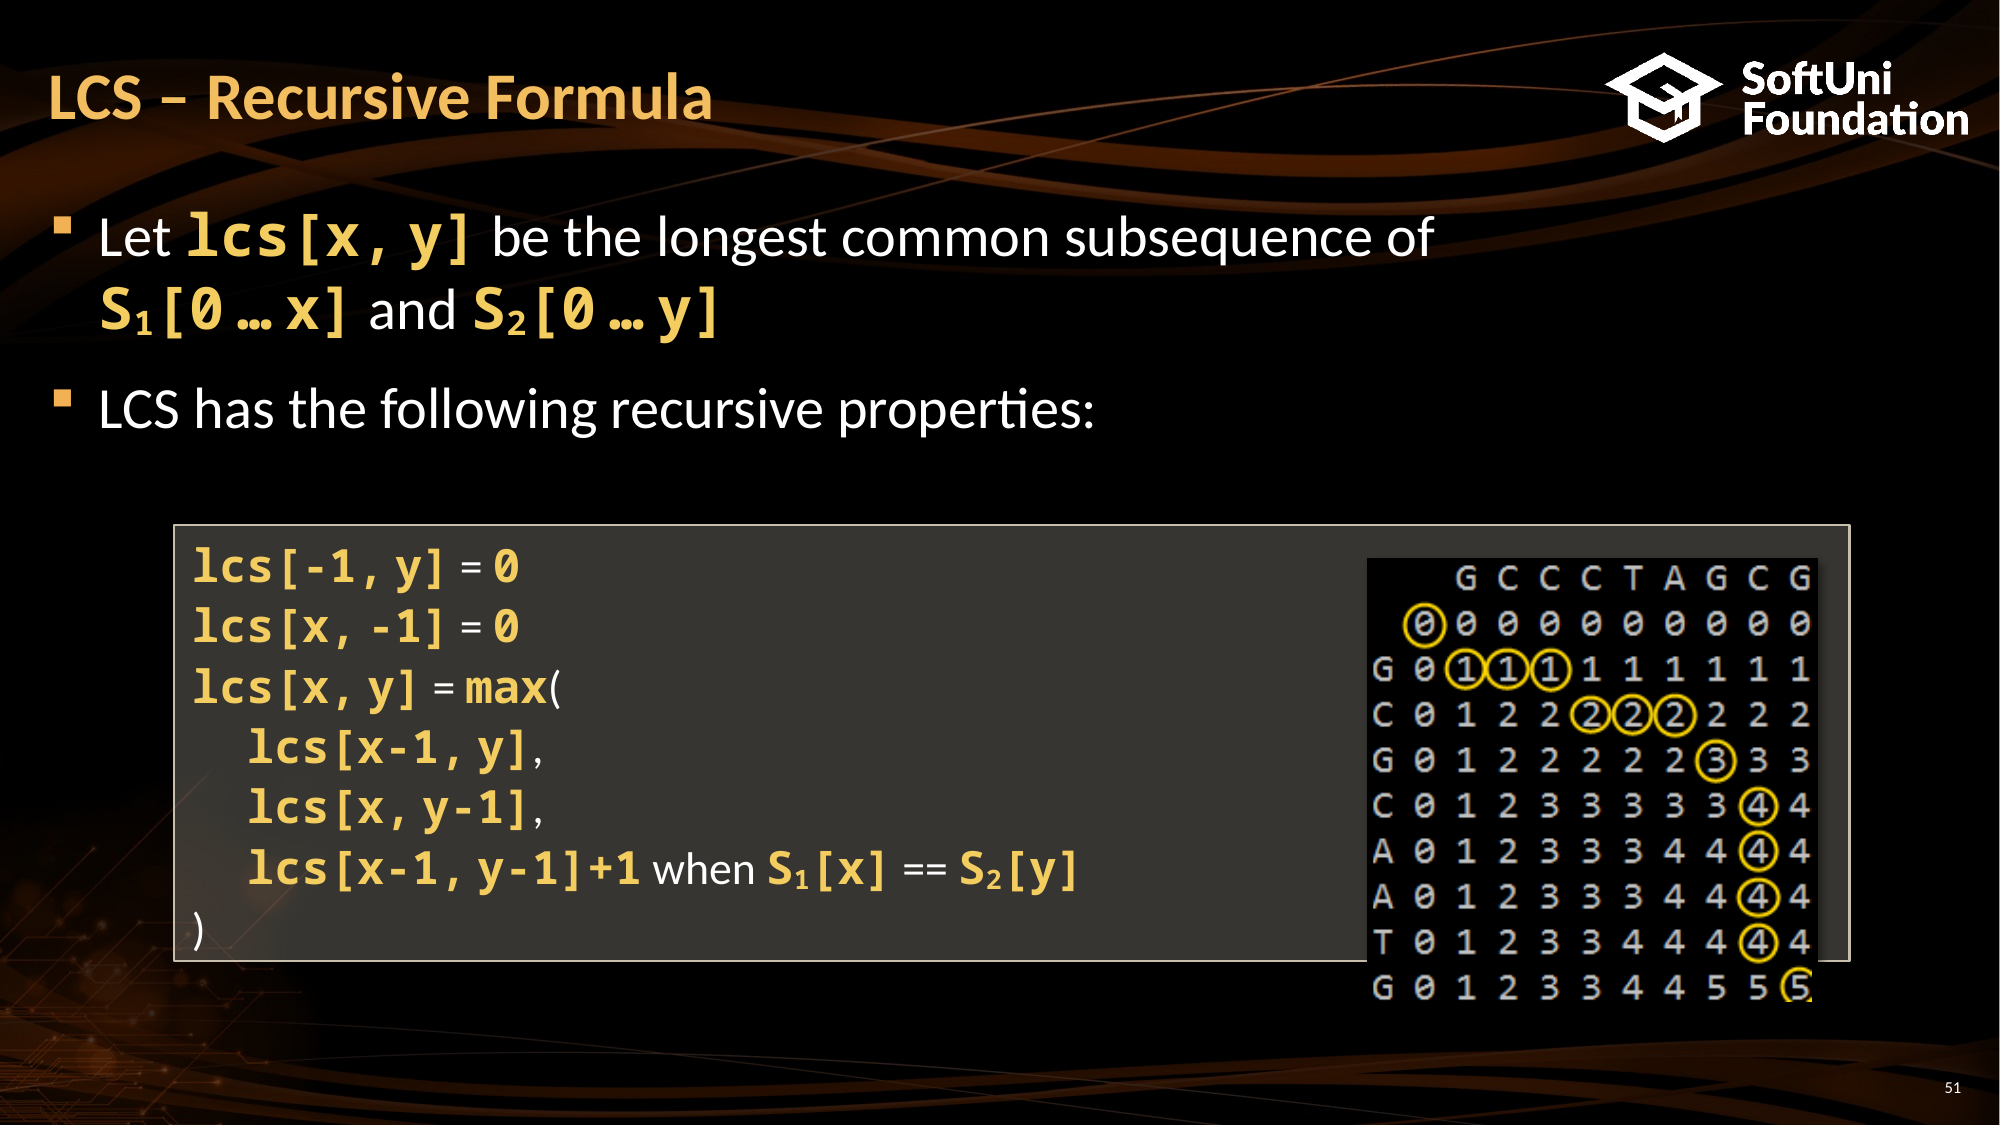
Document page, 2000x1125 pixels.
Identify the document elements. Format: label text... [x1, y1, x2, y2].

text_box LCS – Recursive Formula [30, 6, 1602, 189]
text_box lcs[-1, y] = 0 lcs[x, -1] = 0 lcs[x, y] = max( lcs[x-1, y], lcs[x, y-1], lcs[x-1, y-1]+1 when S1[x] == S2[y] ) [174, 524, 1850, 961]
text_box Let lcs[x, y] be the longest common subsequence of S1[0 … x] and S2[0 … y] LCS has the following recursive properties: [31, 188, 1968, 1103]
picture [0, 0, 2000, 1125]
